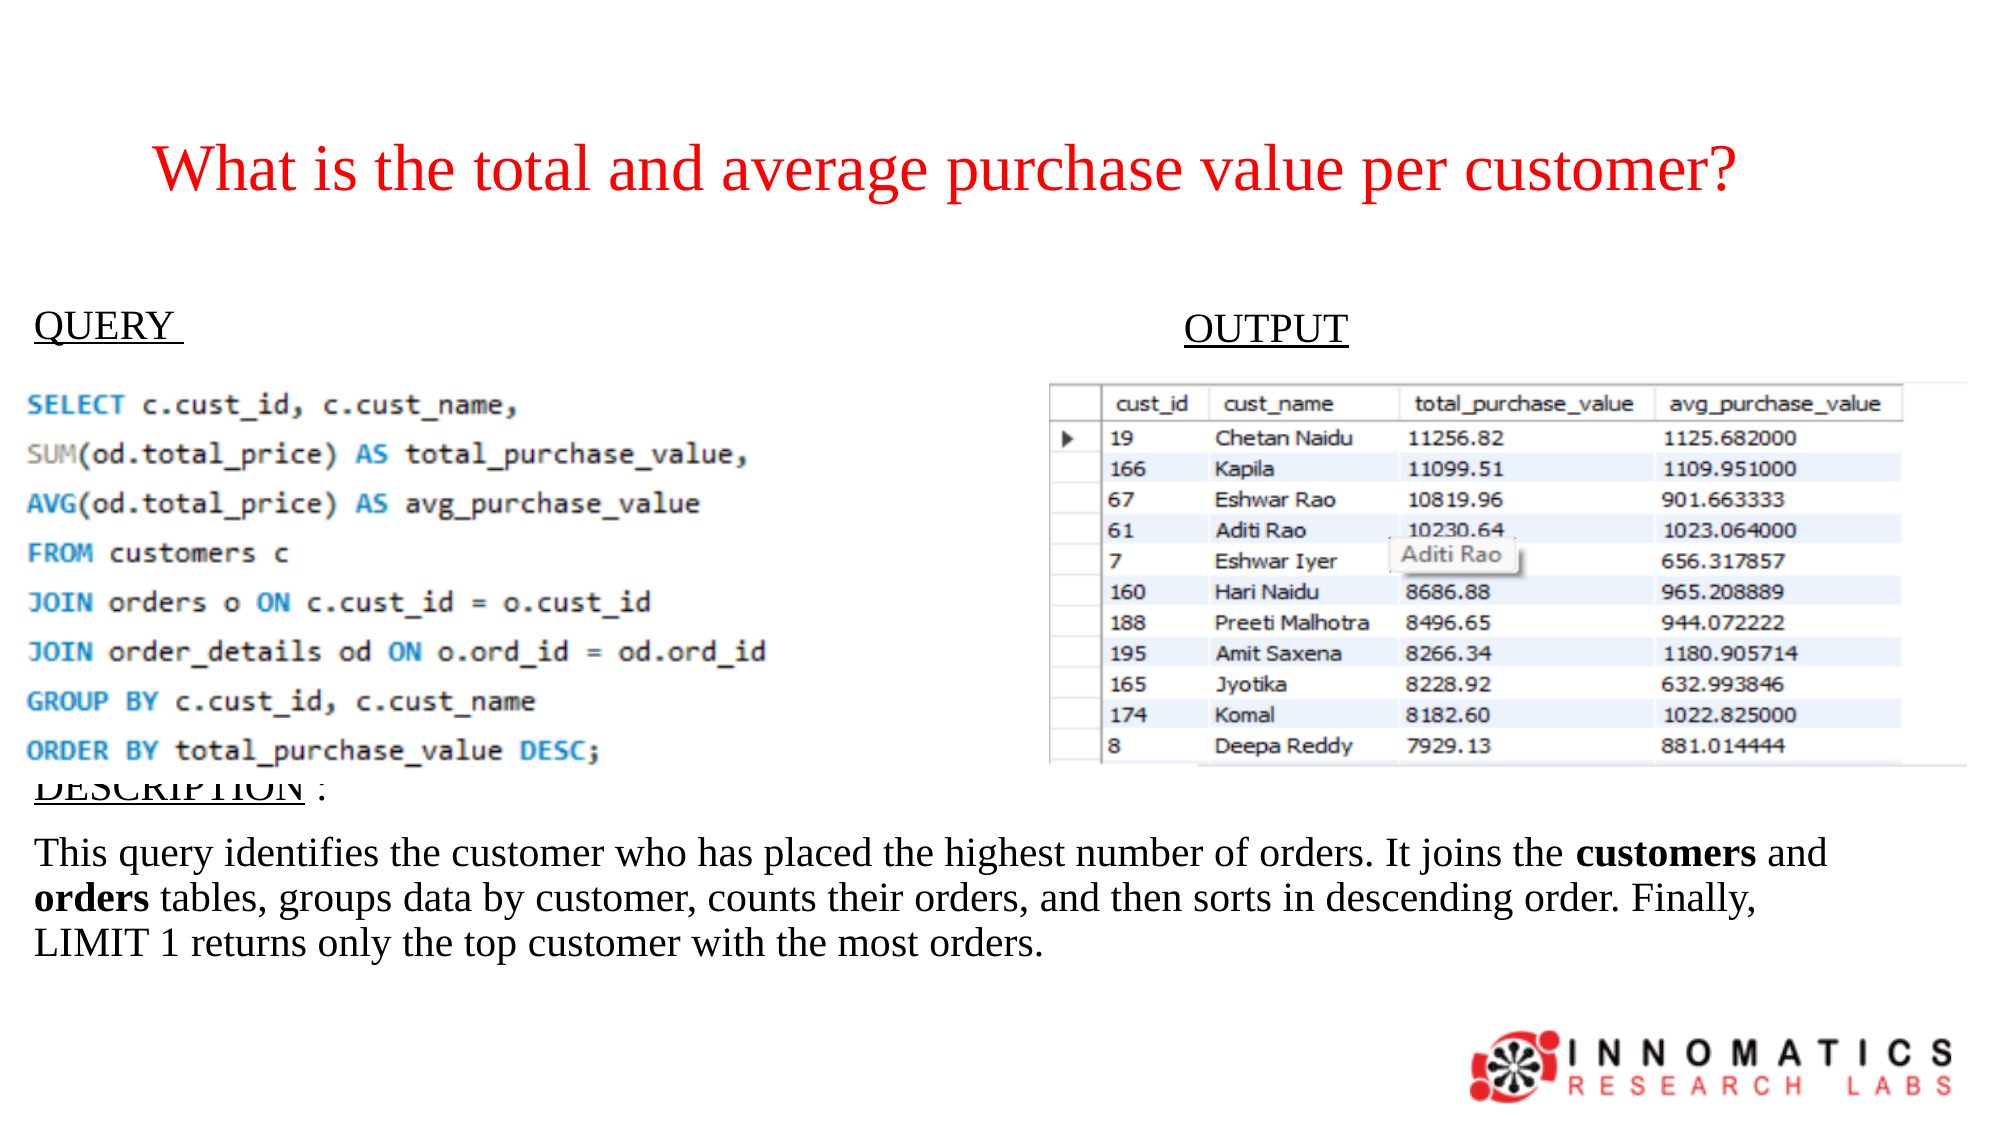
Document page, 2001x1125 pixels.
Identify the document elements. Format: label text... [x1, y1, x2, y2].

picture [25, 381, 817, 784]
title What is the total and average purchase value per customer? [137, 59, 1863, 278]
list QUERY DESCRIPTION : This query identifies the customer who has placed the highest number of orders. It joins the customers and orders tables, groups data by customer, counts their orders, and then sorts in descending order. Finally, LIMIT 1 returns only the top customer with the most orders. [0, 295, 1863, 1010]
picture [1049, 381, 1967, 768]
list OUTPUT [1149, 299, 2000, 1014]
picture [1445, 1014, 1975, 1125]
